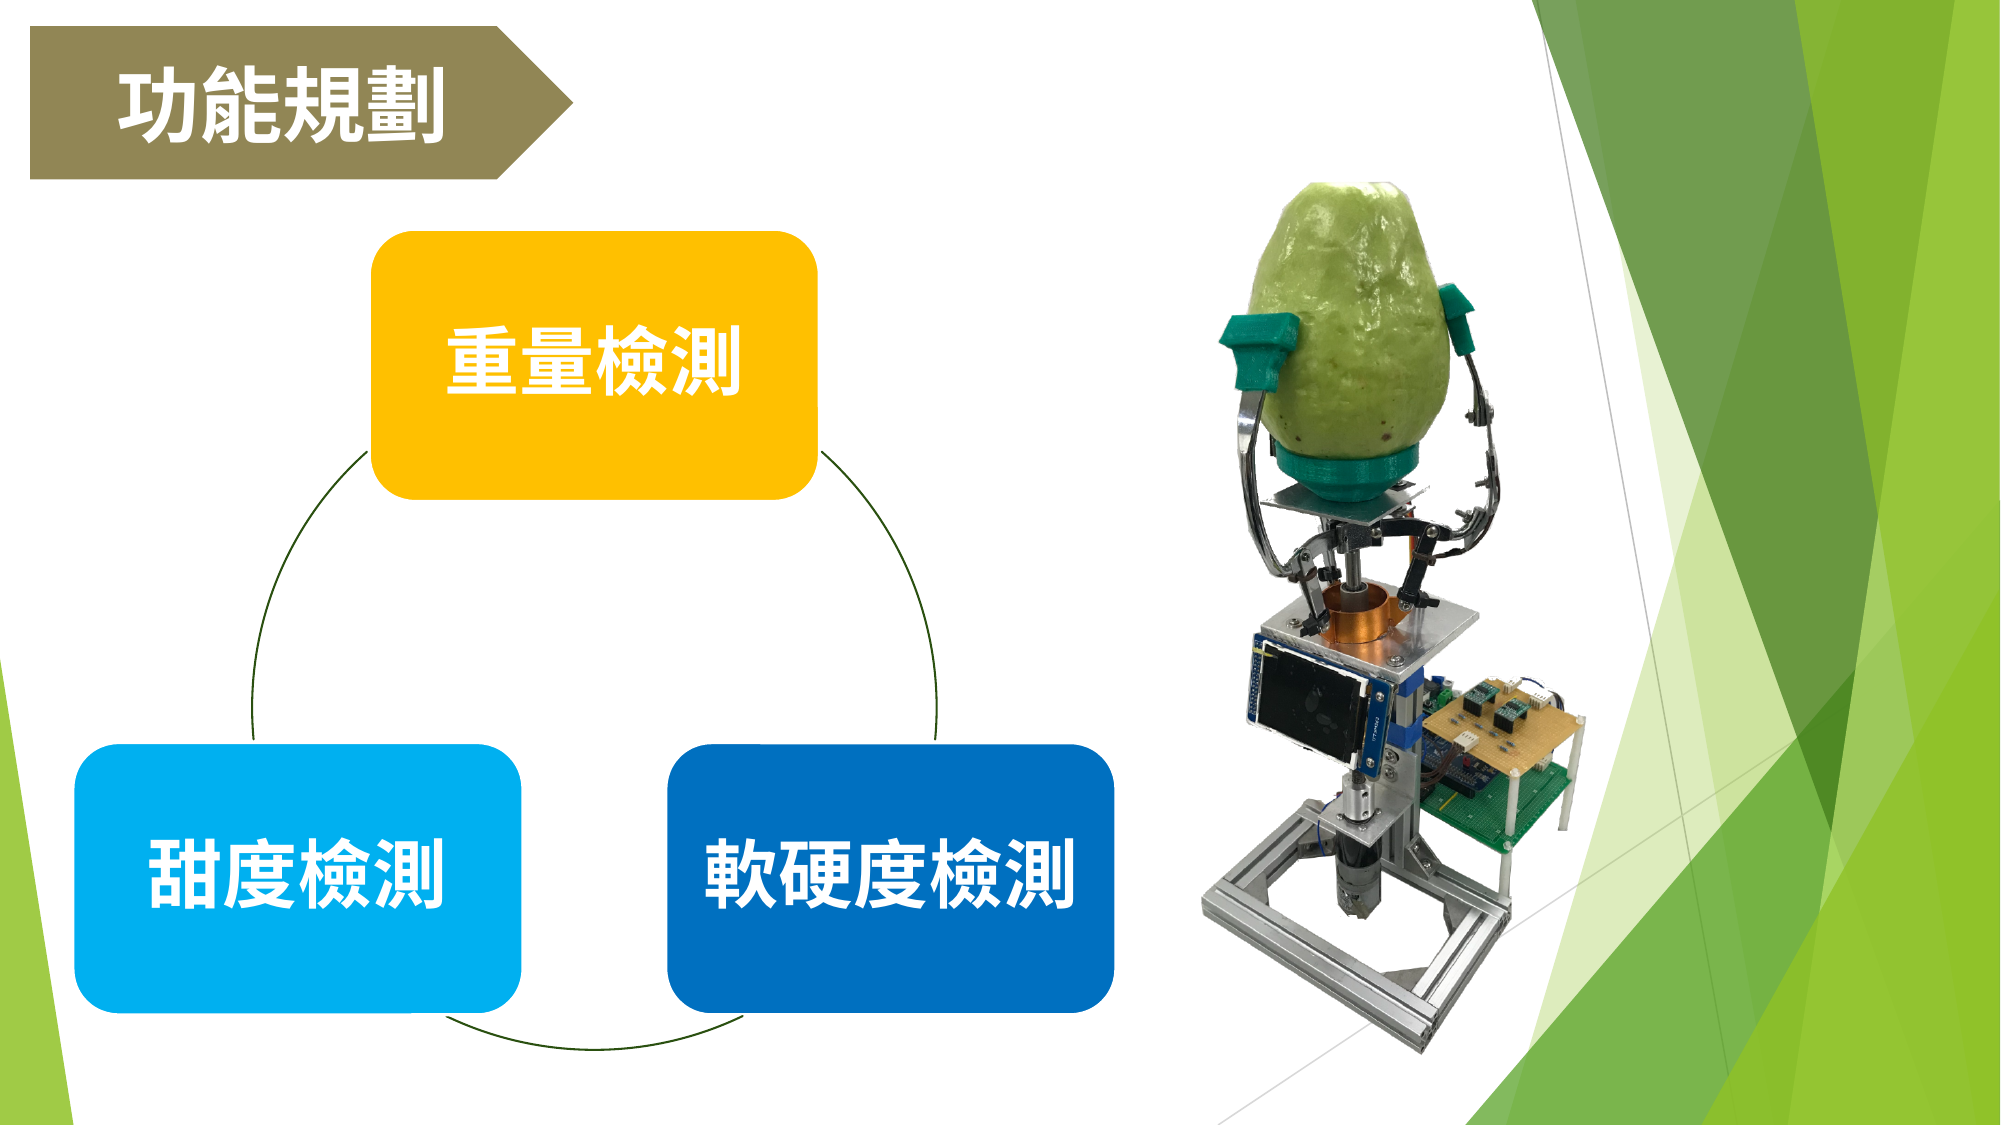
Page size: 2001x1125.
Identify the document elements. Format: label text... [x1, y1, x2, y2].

picture [1053, 167, 1748, 1094]
text_box 功能規劃 [30, 26, 574, 180]
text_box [72, 228, 1116, 1051]
